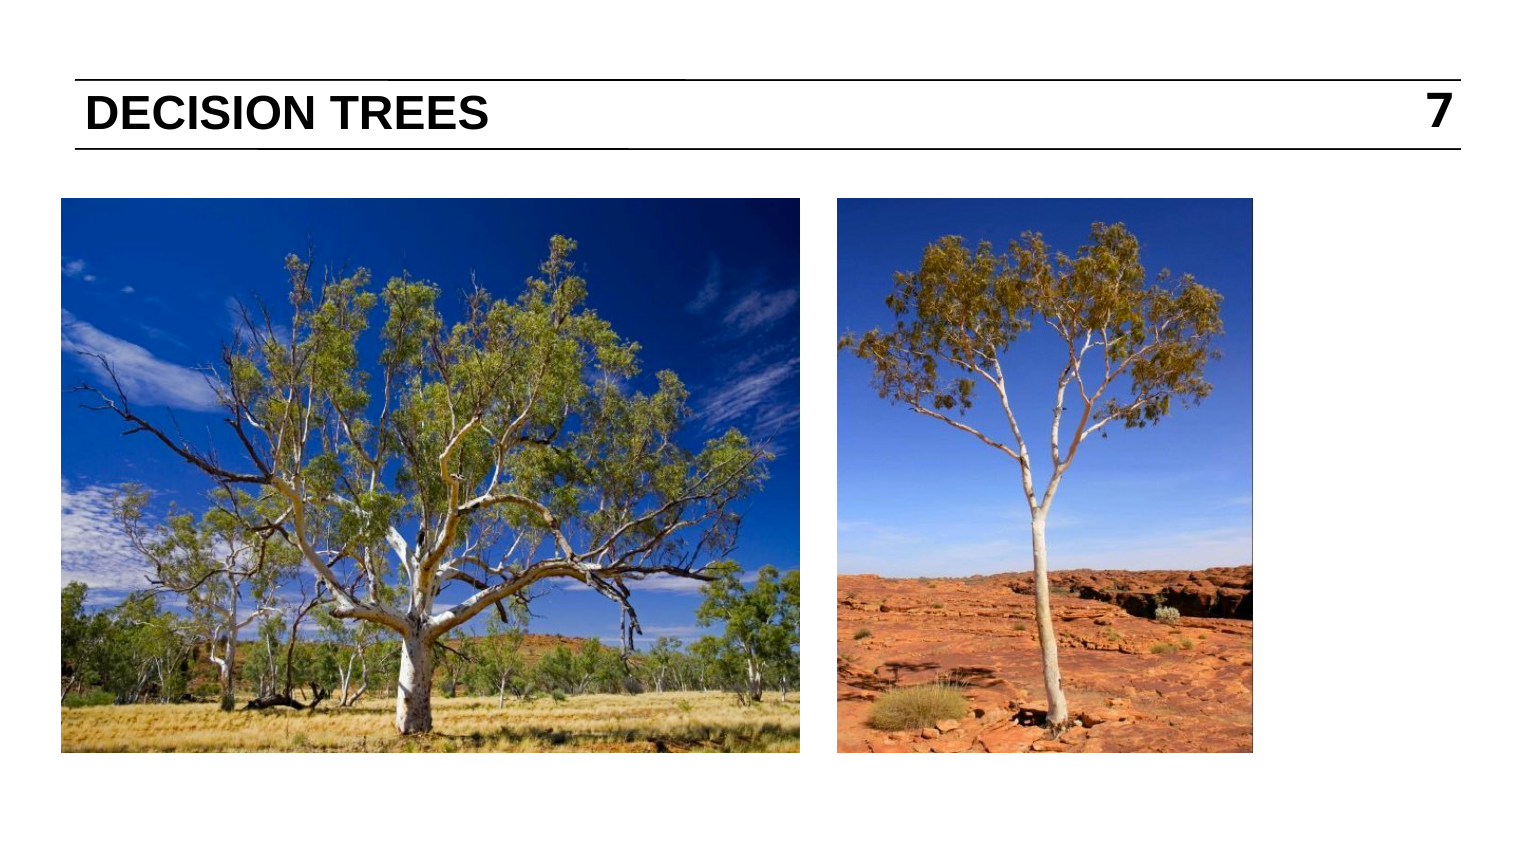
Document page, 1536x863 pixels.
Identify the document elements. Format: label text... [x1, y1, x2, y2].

title DECISION TREES [76, 82, 1369, 251]
picture [837, 198, 1254, 753]
picture [60, 198, 801, 753]
slide_number 7 [1410, 83, 1470, 142]
